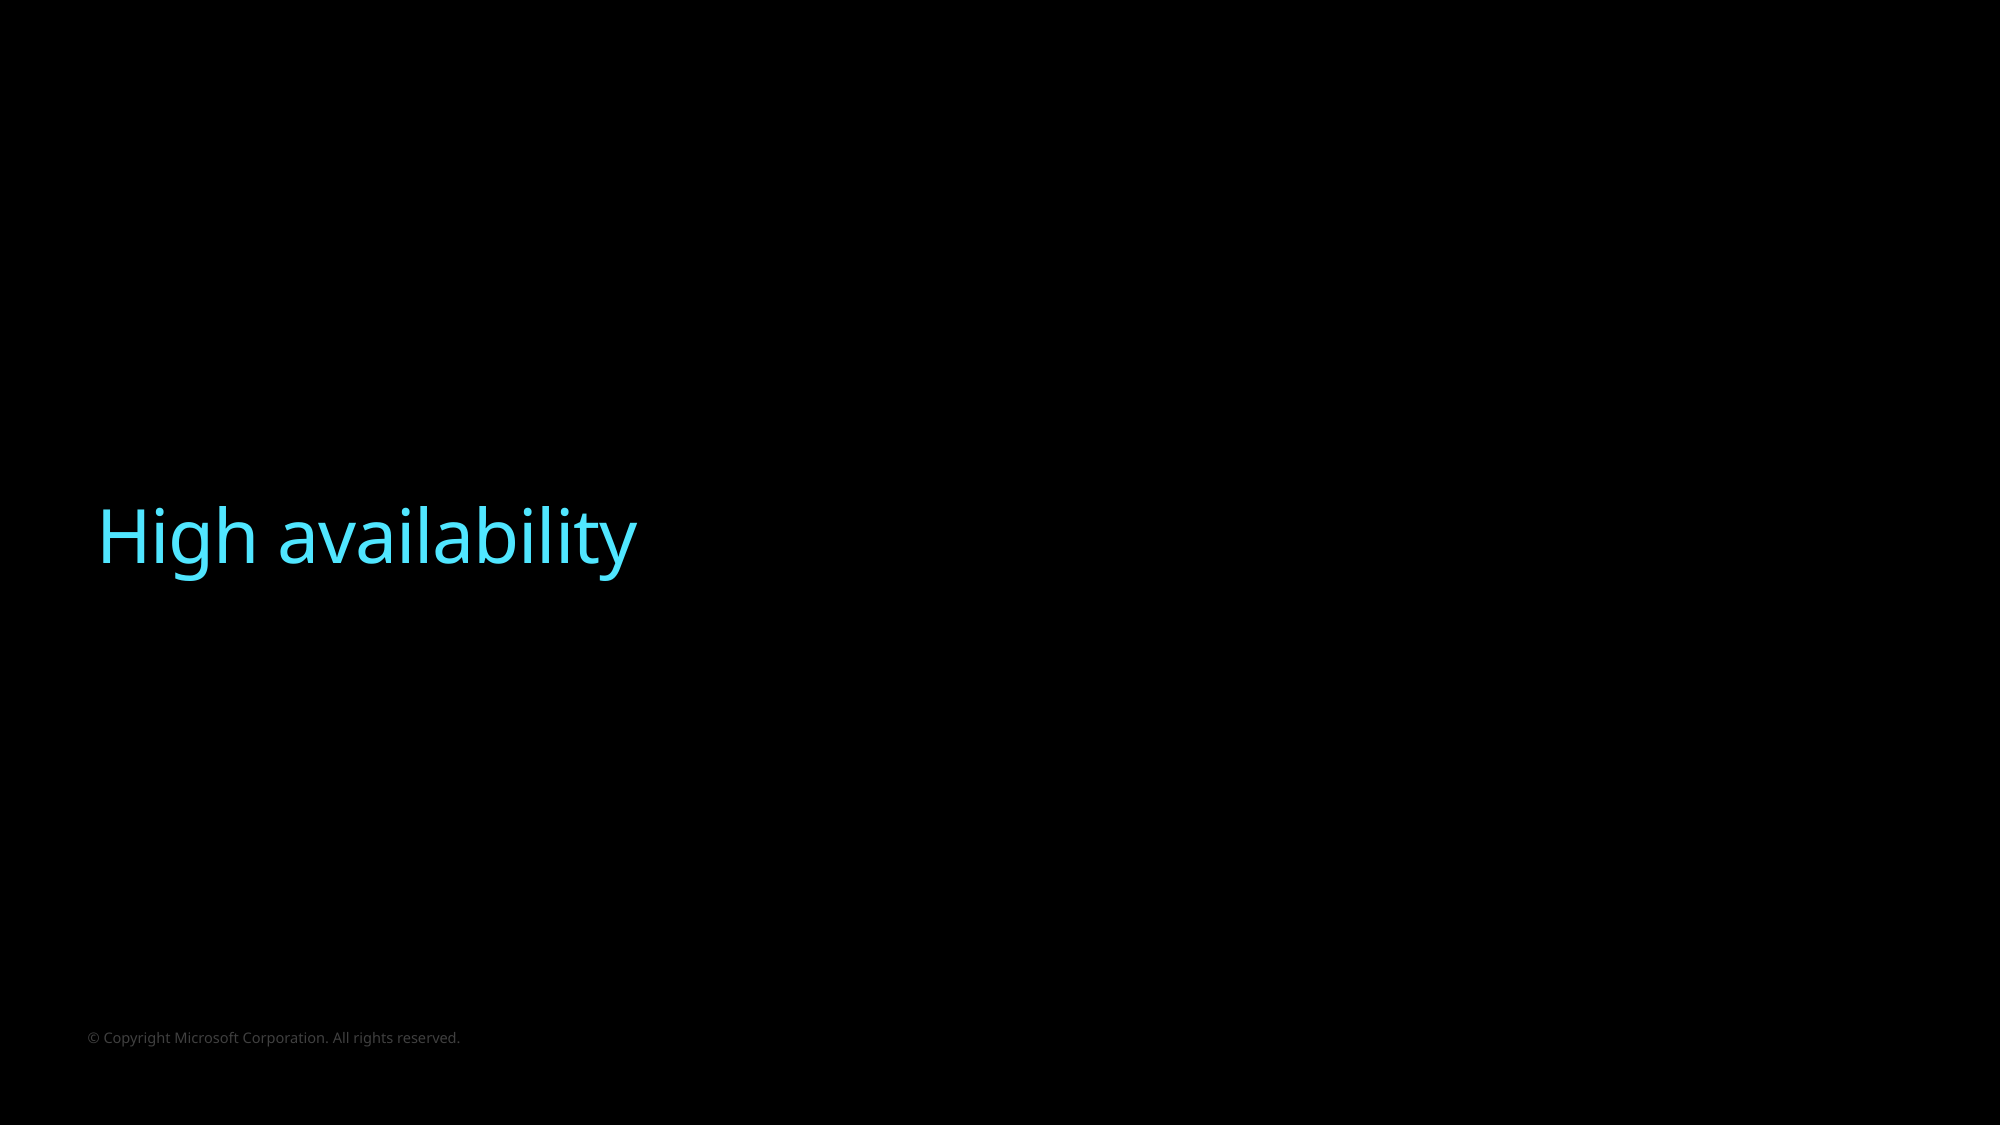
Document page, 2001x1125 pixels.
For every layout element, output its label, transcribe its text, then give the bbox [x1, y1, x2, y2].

title High availability [96, 498, 671, 580]
